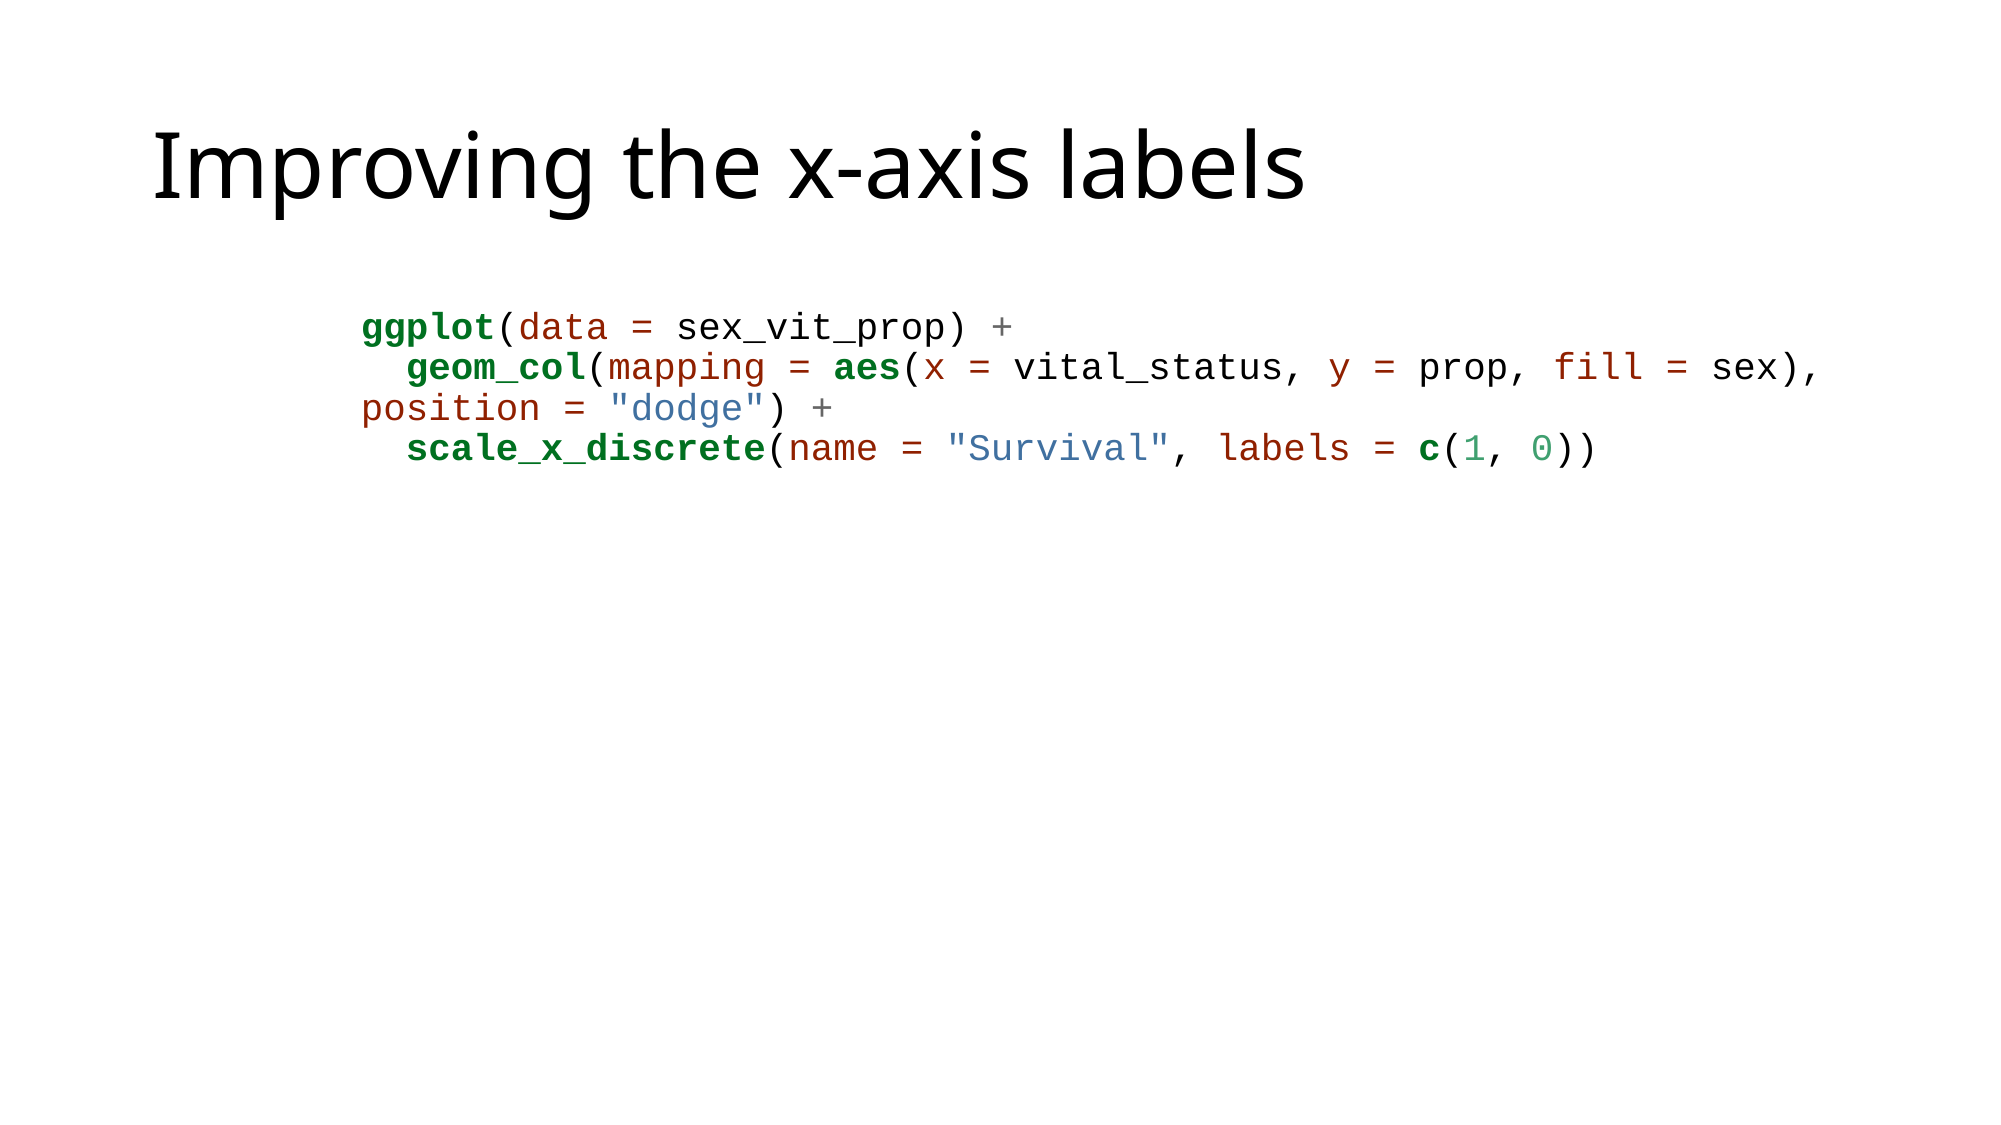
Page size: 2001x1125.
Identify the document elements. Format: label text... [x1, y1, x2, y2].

title Improving the x-axis labels [137, 59, 1863, 278]
list ggplot(data = sex_vit_prop) + geom_col(mapping = aes(x = vital_status, y = prop, fill = sex), position = "dodge") + scale_x_discrete(name = "Survival", labels = c(1, 0)) [137, 299, 1863, 1014]
